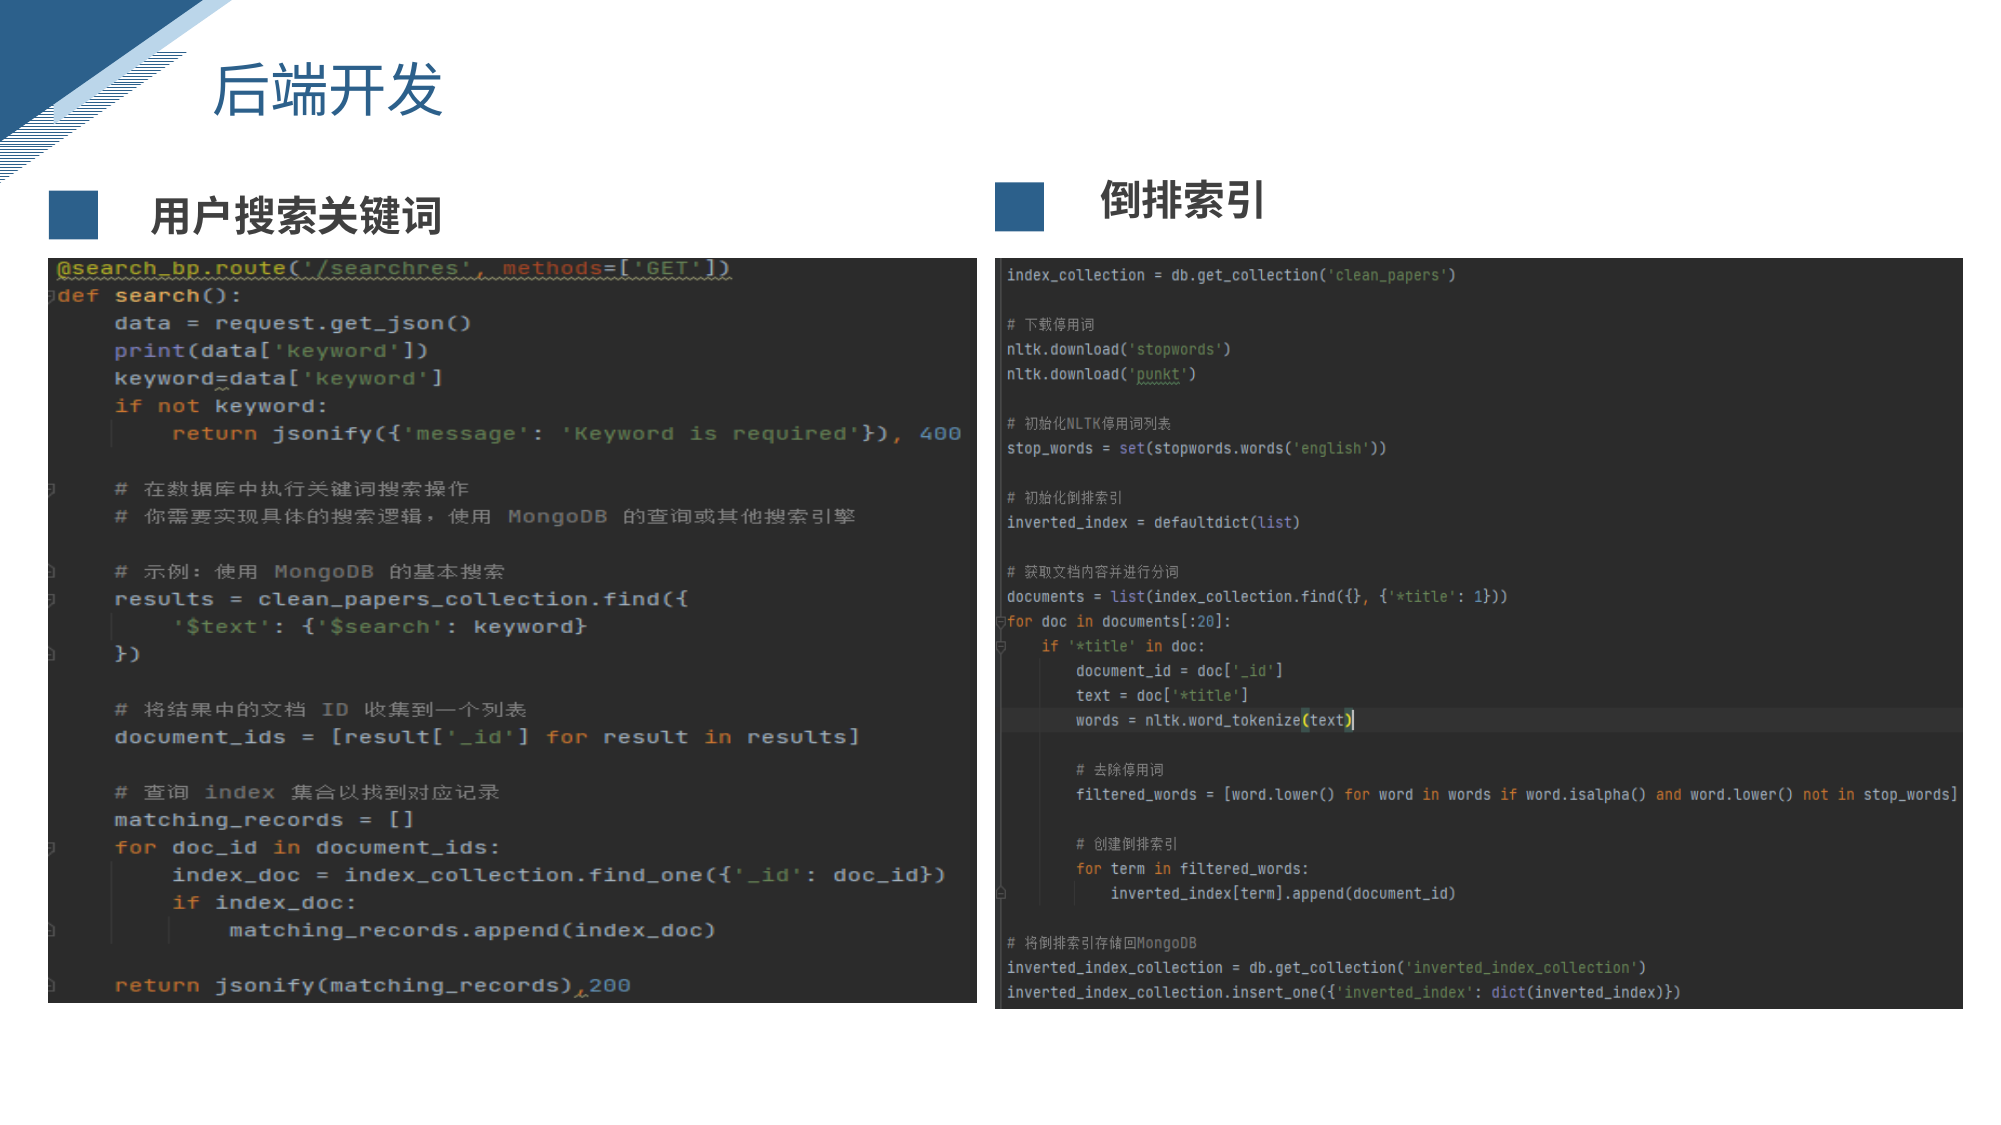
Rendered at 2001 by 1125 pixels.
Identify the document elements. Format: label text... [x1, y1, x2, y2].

text_box 倒排索引 [1085, 165, 1812, 231]
picture [48, 258, 977, 1003]
picture [995, 258, 1963, 1009]
text_box 用户搜索关键词 [136, 182, 863, 247]
text_box [994, 181, 1045, 232]
text_box 后端开发 [197, 46, 755, 131]
text_box [48, 190, 99, 241]
